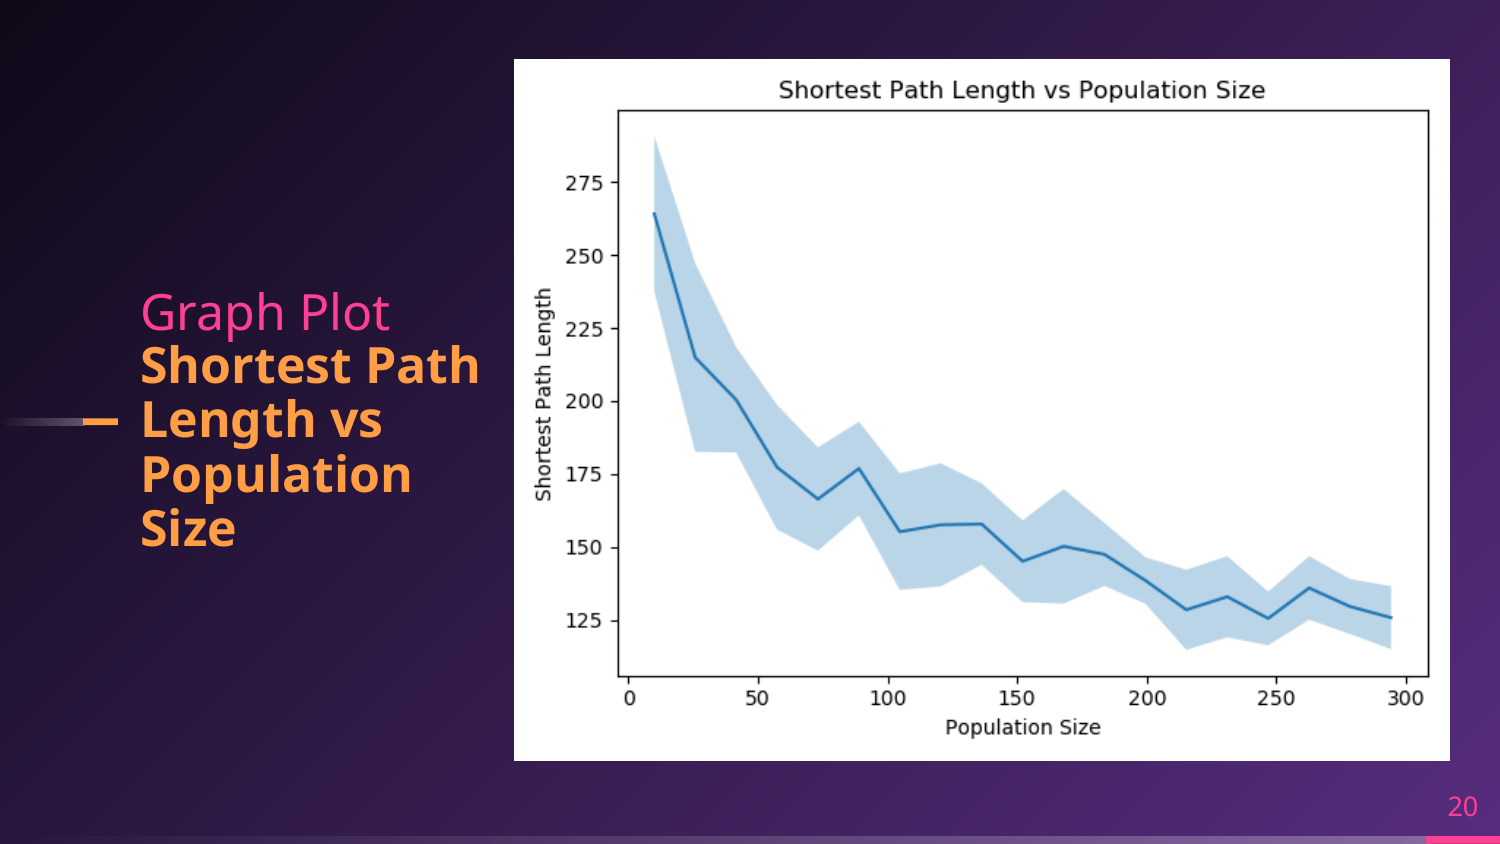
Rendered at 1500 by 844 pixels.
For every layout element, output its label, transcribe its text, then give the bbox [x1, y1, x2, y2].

picture [514, 59, 1451, 762]
title Graph Plot Shortest Path Length vs Population Size [140, 308, 509, 535]
slide_number ‹#› [1426, 779, 1500, 837]
